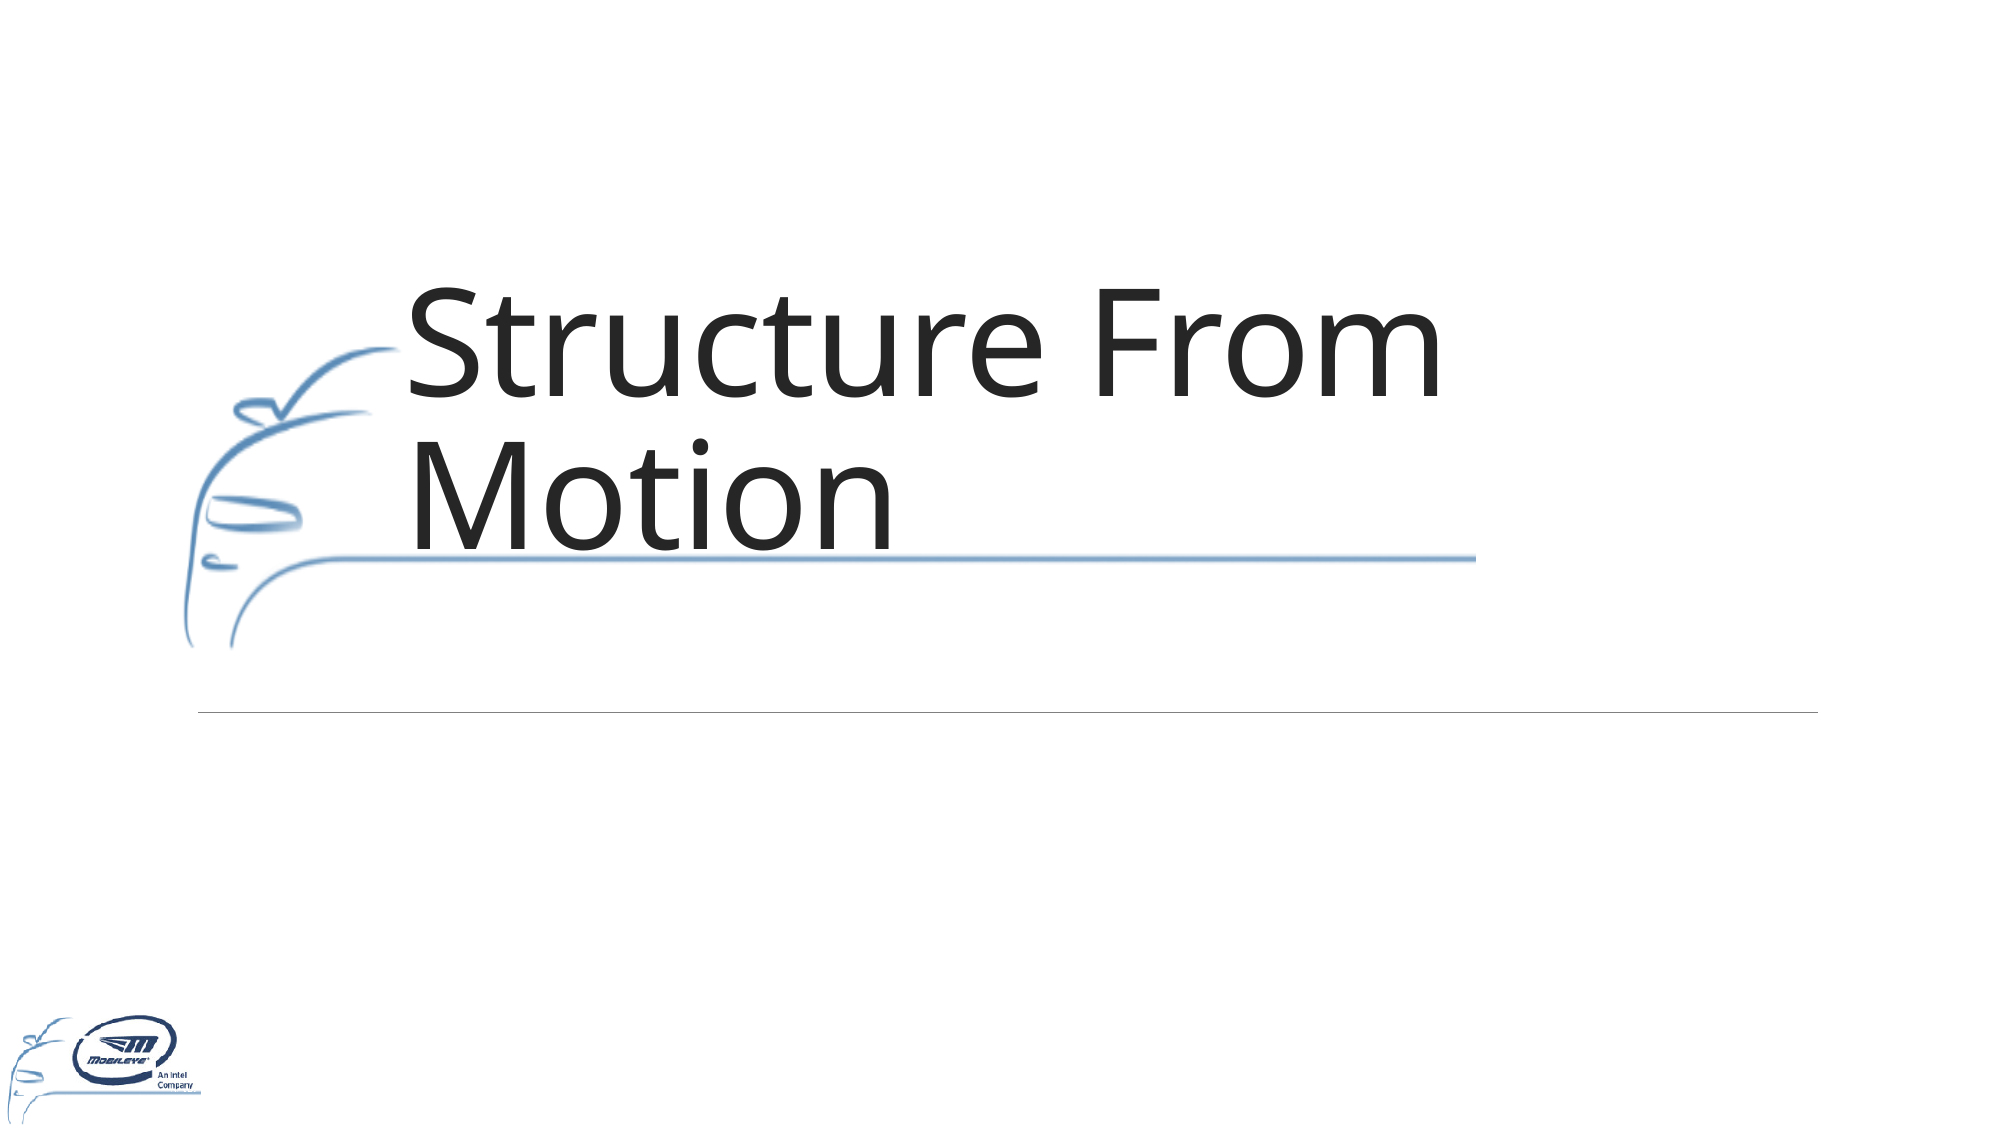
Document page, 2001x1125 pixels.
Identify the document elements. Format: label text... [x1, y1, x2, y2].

picture [0, 1013, 201, 1125]
title Structure From Motion [388, 326, 1804, 588]
